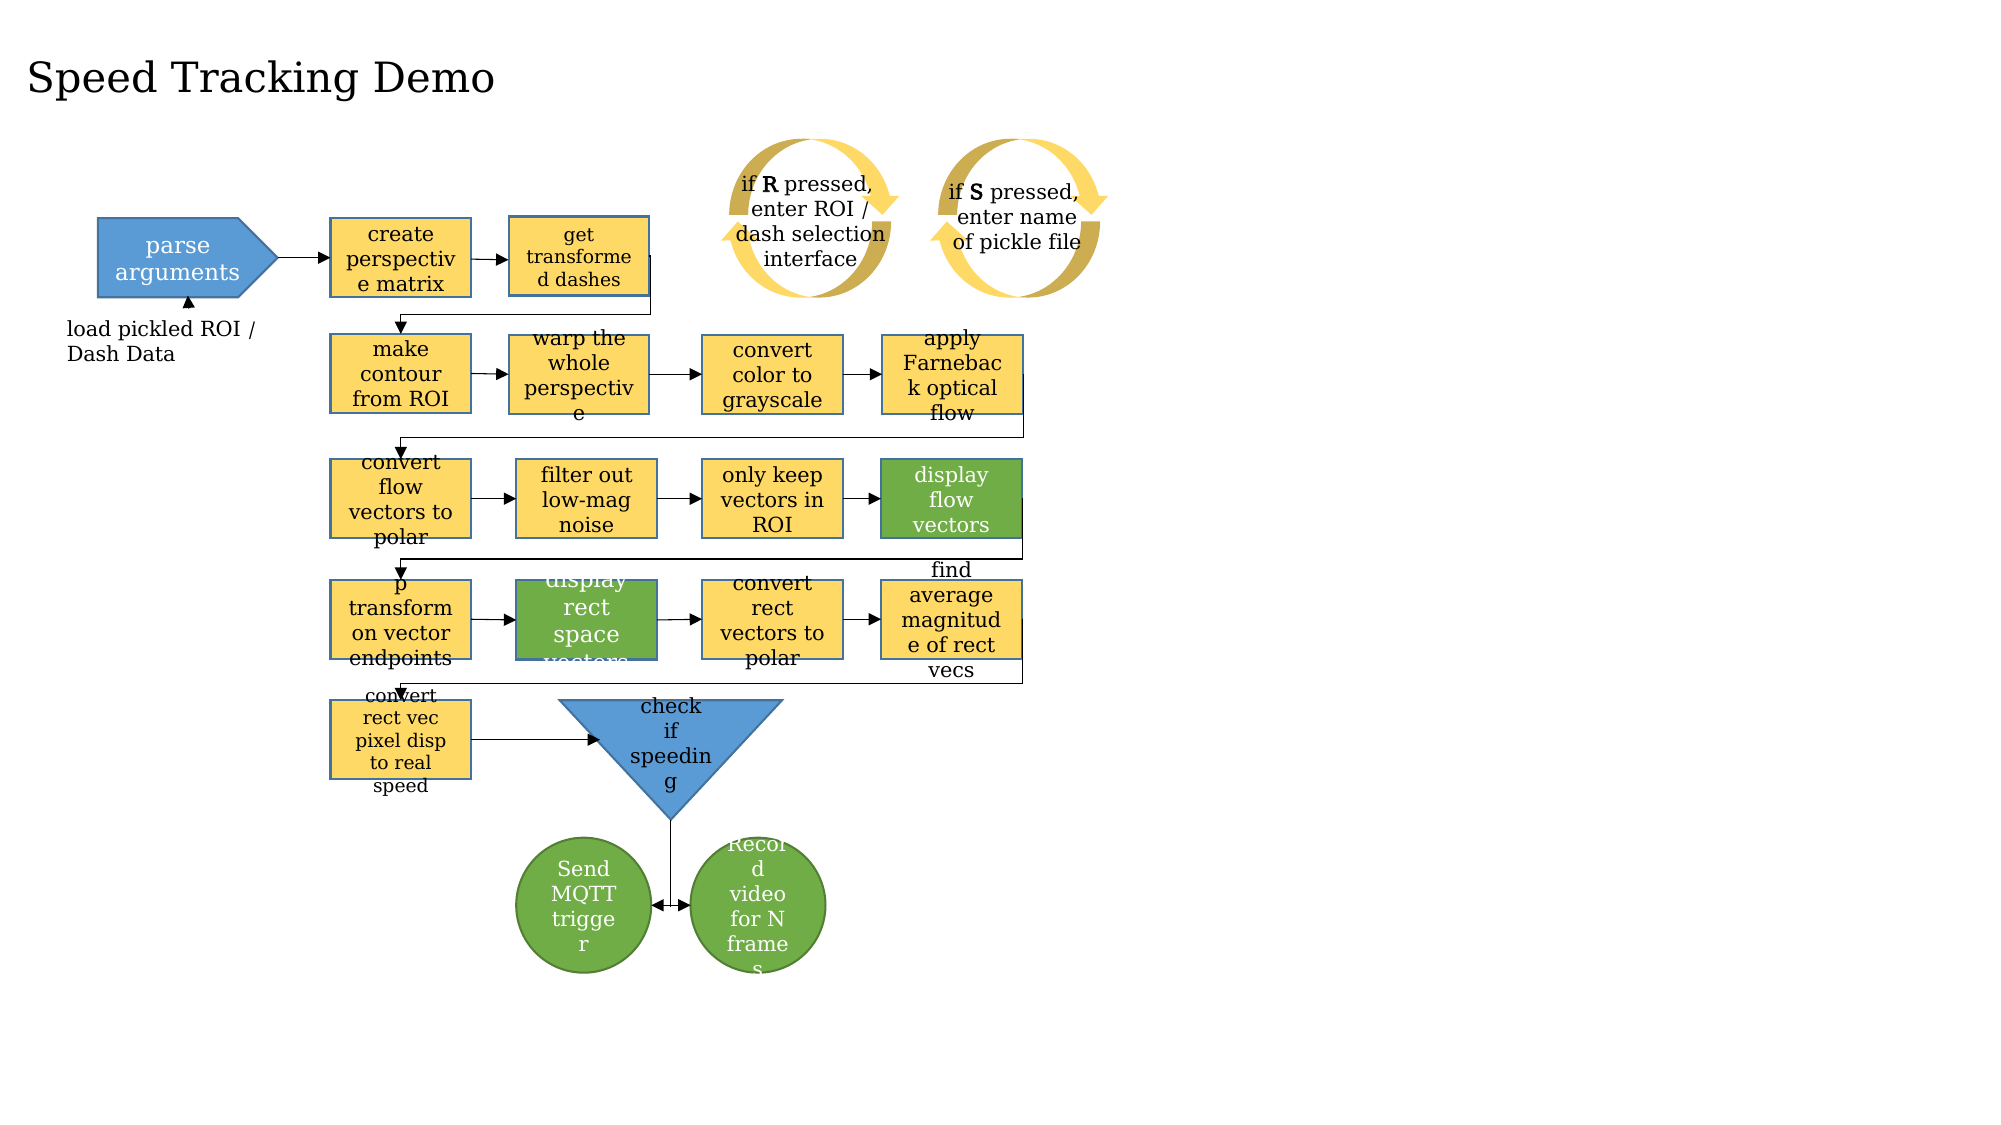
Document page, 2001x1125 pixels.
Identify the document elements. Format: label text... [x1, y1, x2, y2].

text_box Speed Tracking Demo [11, 43, 511, 109]
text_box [52, 138, 1111, 973]
